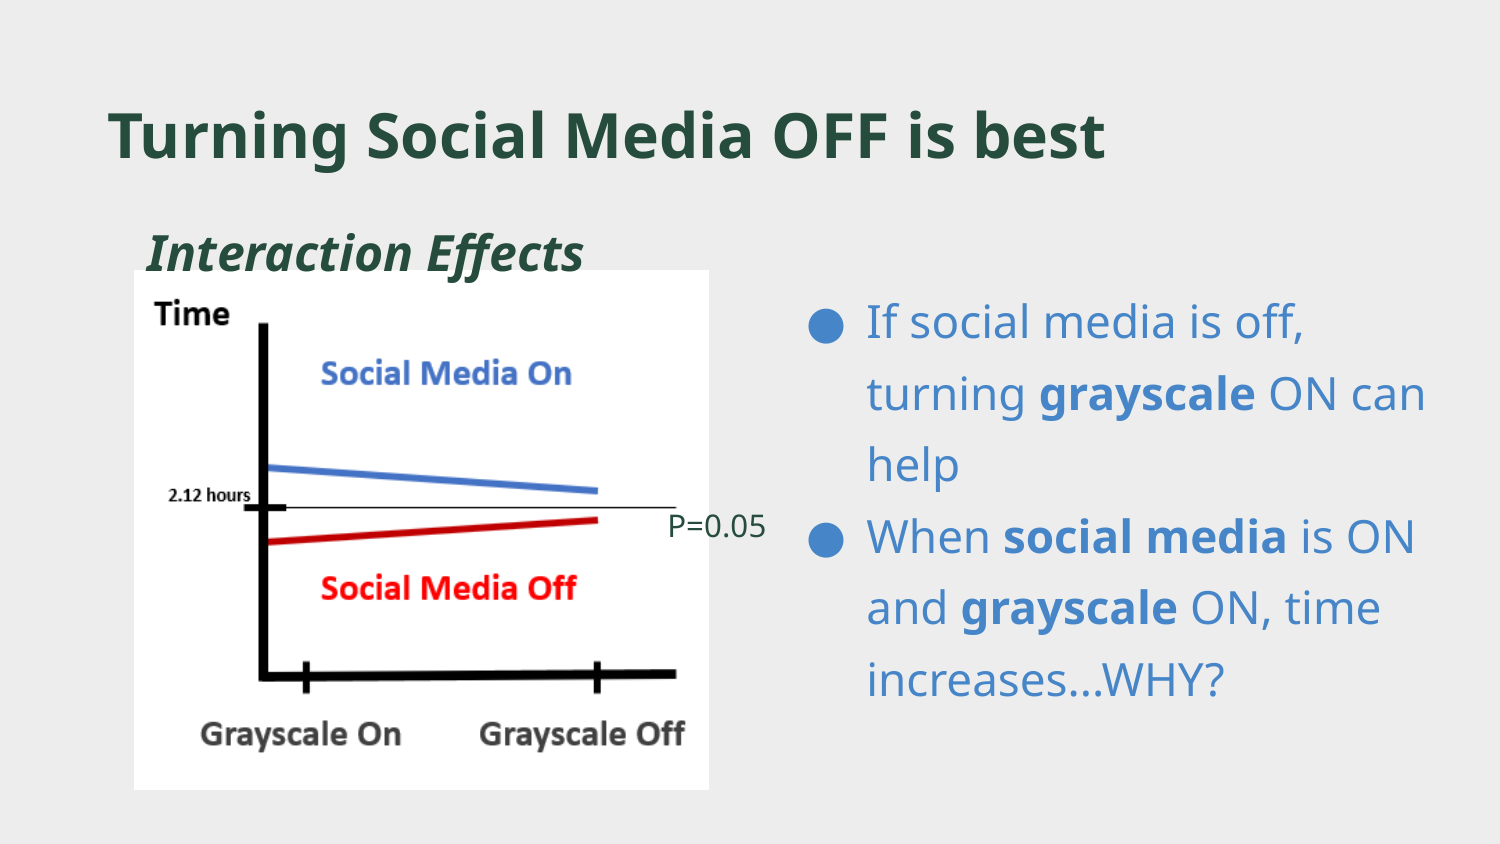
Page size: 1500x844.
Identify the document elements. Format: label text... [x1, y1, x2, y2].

text_box Interaction Effects [147, 203, 590, 258]
text_box If social media is off, turning grayscale ON can help When social media is ON and grayscale ON, time increases...WHY? [791, 221, 1474, 823]
picture [134, 270, 710, 790]
text_box Turning Social Media OFF is best [107, 73, 1500, 154]
text_box P=0.05 [715, 494, 792, 550]
